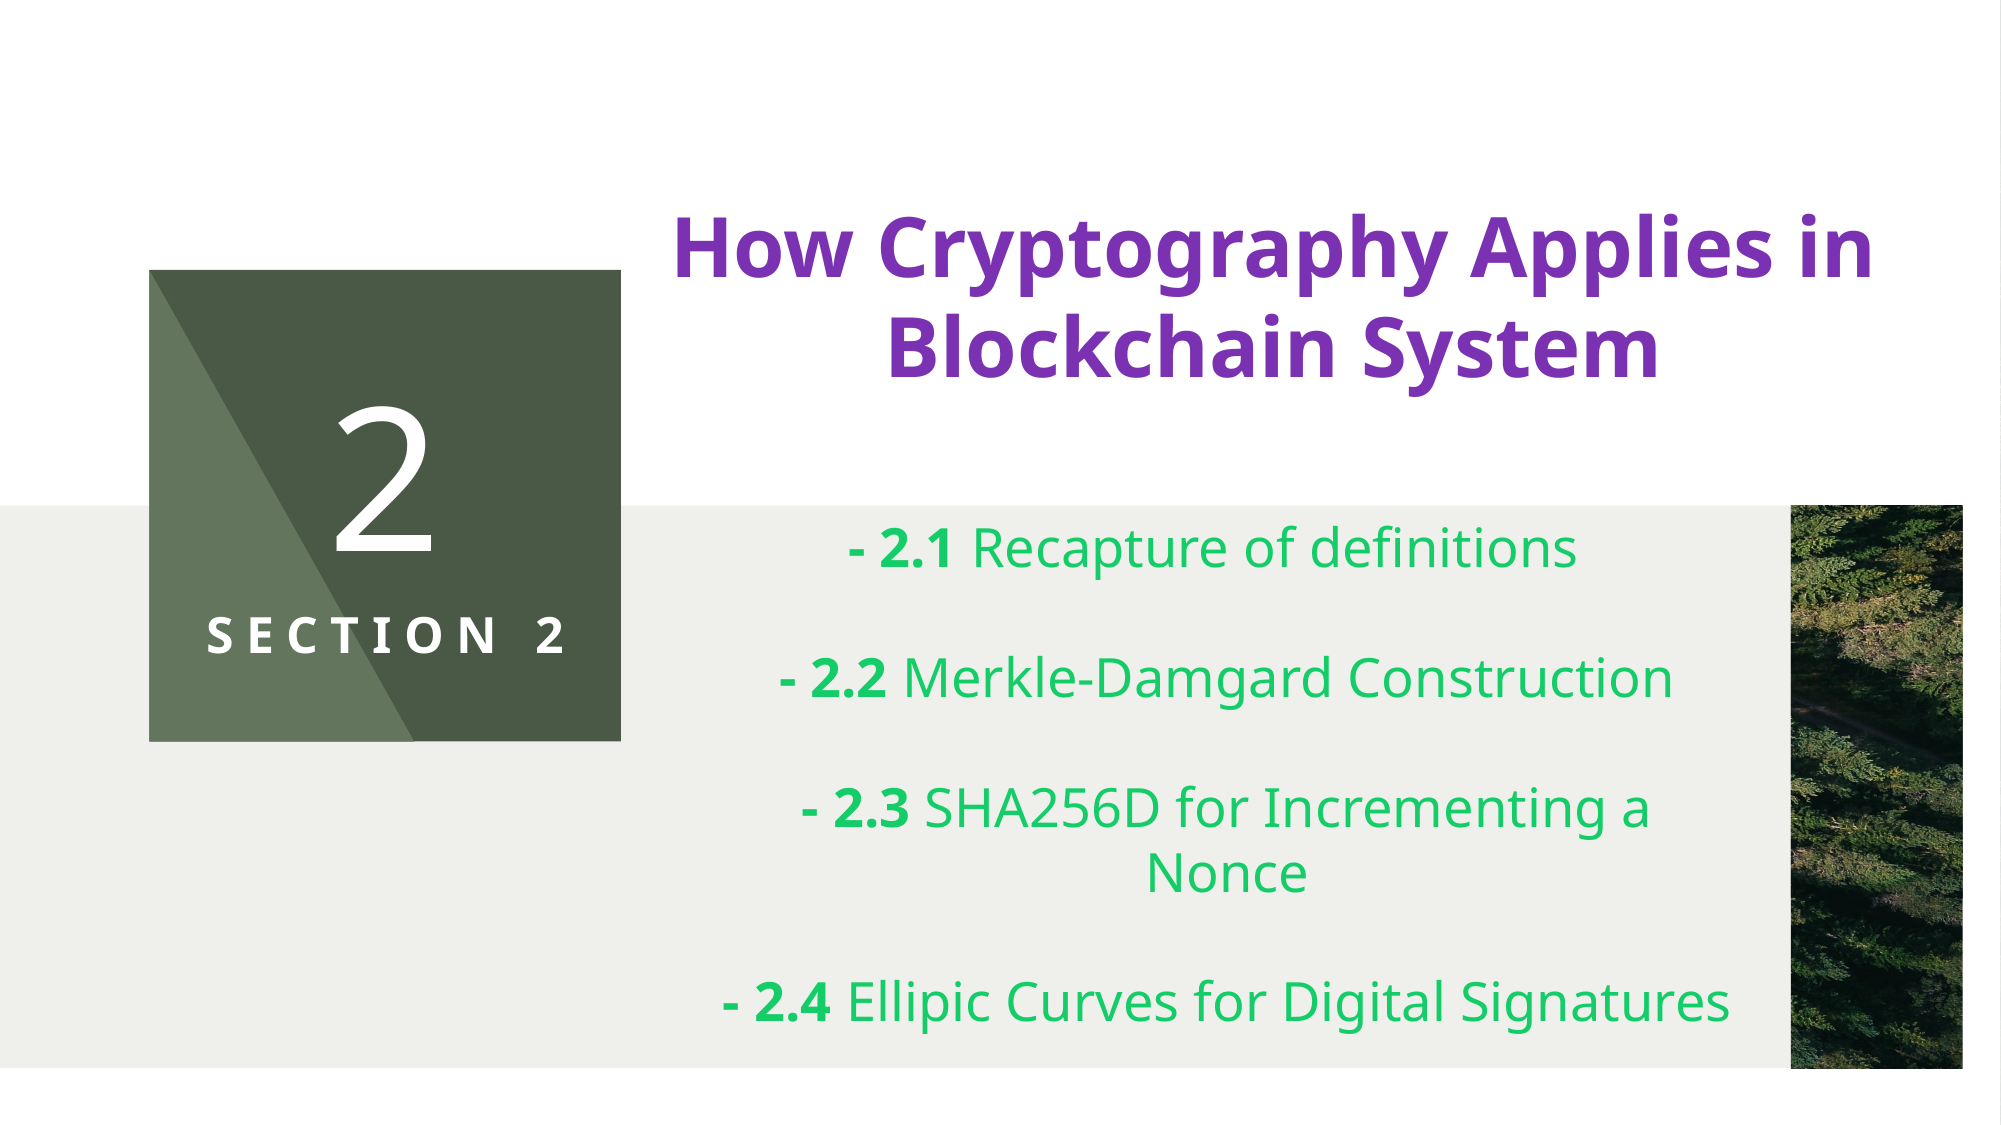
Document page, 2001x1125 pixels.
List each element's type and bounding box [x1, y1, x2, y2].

text_box [0, 0, 2000, 1125]
text_box [0, 186, 1963, 1069]
